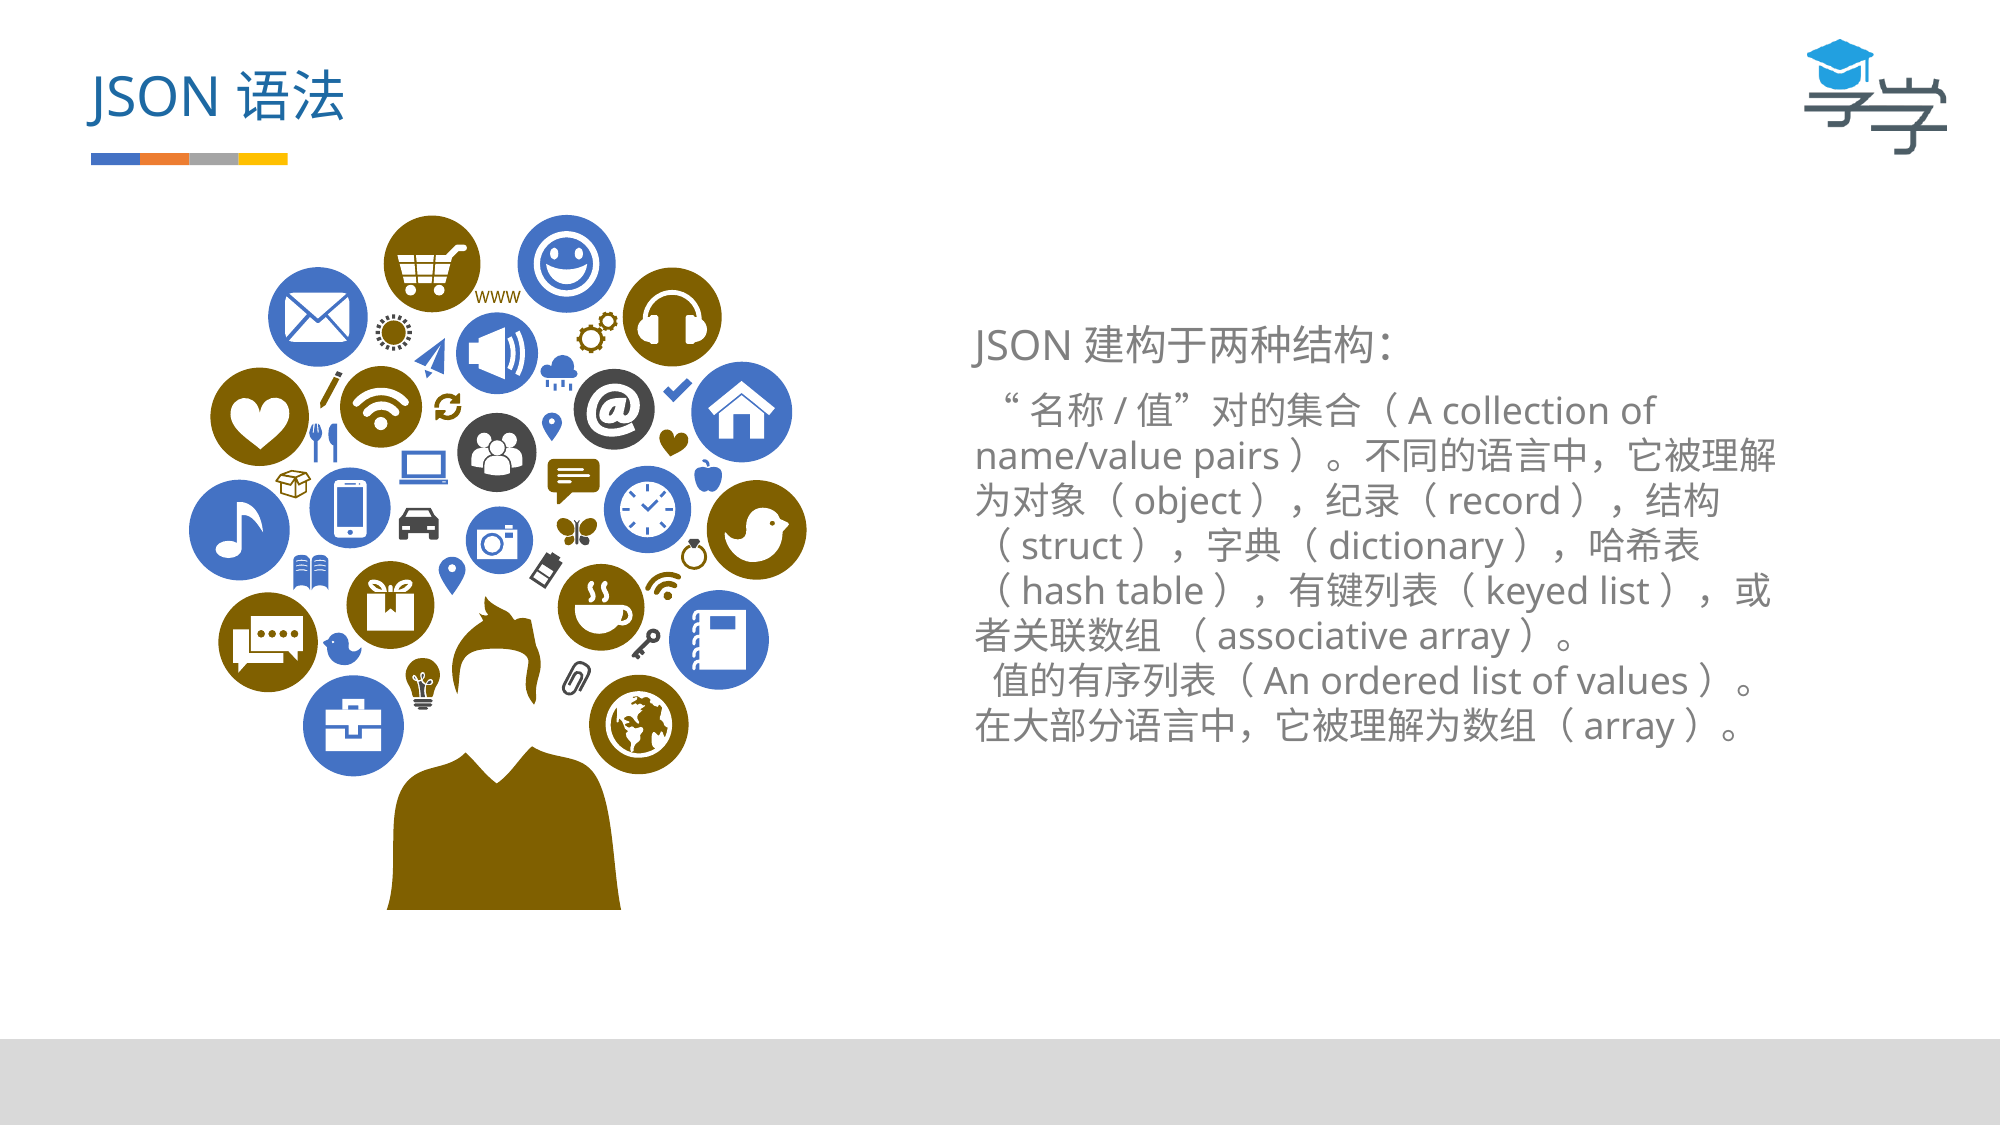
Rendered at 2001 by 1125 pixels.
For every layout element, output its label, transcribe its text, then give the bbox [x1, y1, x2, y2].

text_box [90, 152, 288, 166]
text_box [188, 214, 807, 911]
picture [1799, 20, 1952, 173]
text_box JSON语法 [91, 60, 781, 128]
text_box JSON建构于两种结构： [959, 242, 1811, 377]
text_box “名称/值”对的集合（A collection of name/value pairs）。不同的语言中，它被理解为对象（object），纪录（record），结构（struct），字典（dictionary），哈希表（hash table），有键列表（keyed list），或者关联数组 （associative array）。 值的有序列表（An ordered list of values）。在大部分语言中，它被理解为数组（array）。 [959, 379, 1811, 873]
